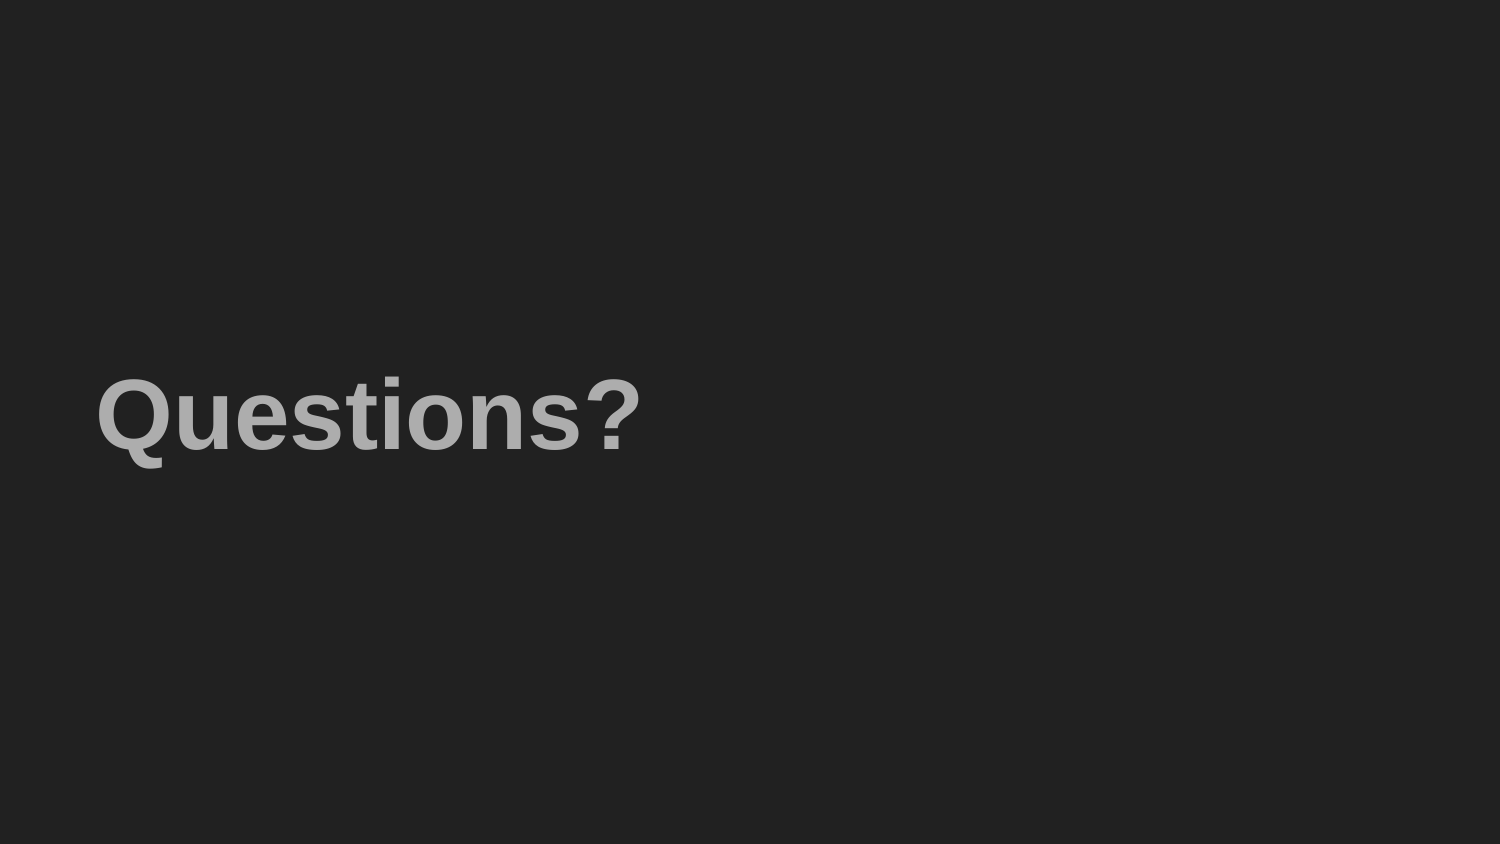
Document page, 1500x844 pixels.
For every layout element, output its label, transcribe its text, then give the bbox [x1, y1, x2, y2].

title Questions? [80, 73, 1125, 745]
